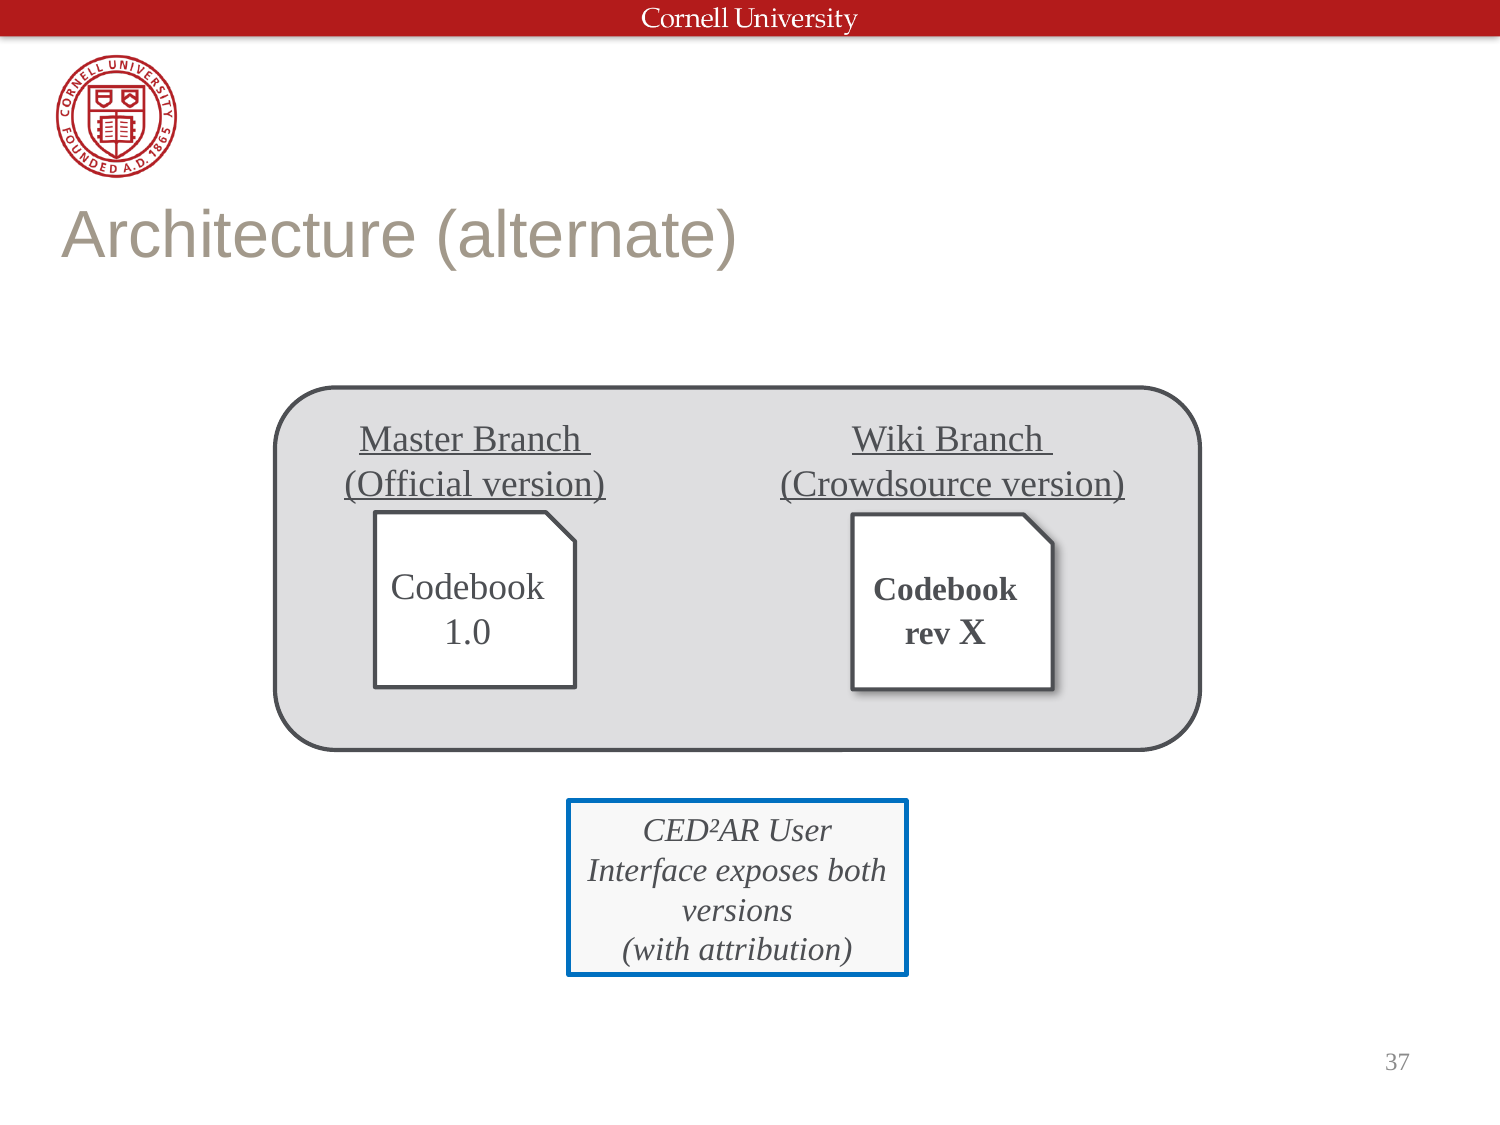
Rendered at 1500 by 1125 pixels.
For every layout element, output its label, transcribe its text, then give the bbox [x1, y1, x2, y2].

slide_number 37 [1074, 1030, 1425, 1091]
title Architecture (alternate) [46, 174, 1471, 288]
text_box Master Branch (Official version) [326, 406, 623, 512]
text_box Wiki Branch (Crowdsource version) [743, 406, 1161, 511]
picture [50, 50, 195, 174]
text_box CED²AR User Interface exposes both versions (with attribution) [568, 800, 907, 975]
text_box Codebook rev X [850, 512, 1055, 692]
text_box [272, 385, 1203, 753]
picture [635, 0, 858, 60]
text_box Codebook 1.0 [372, 510, 578, 690]
